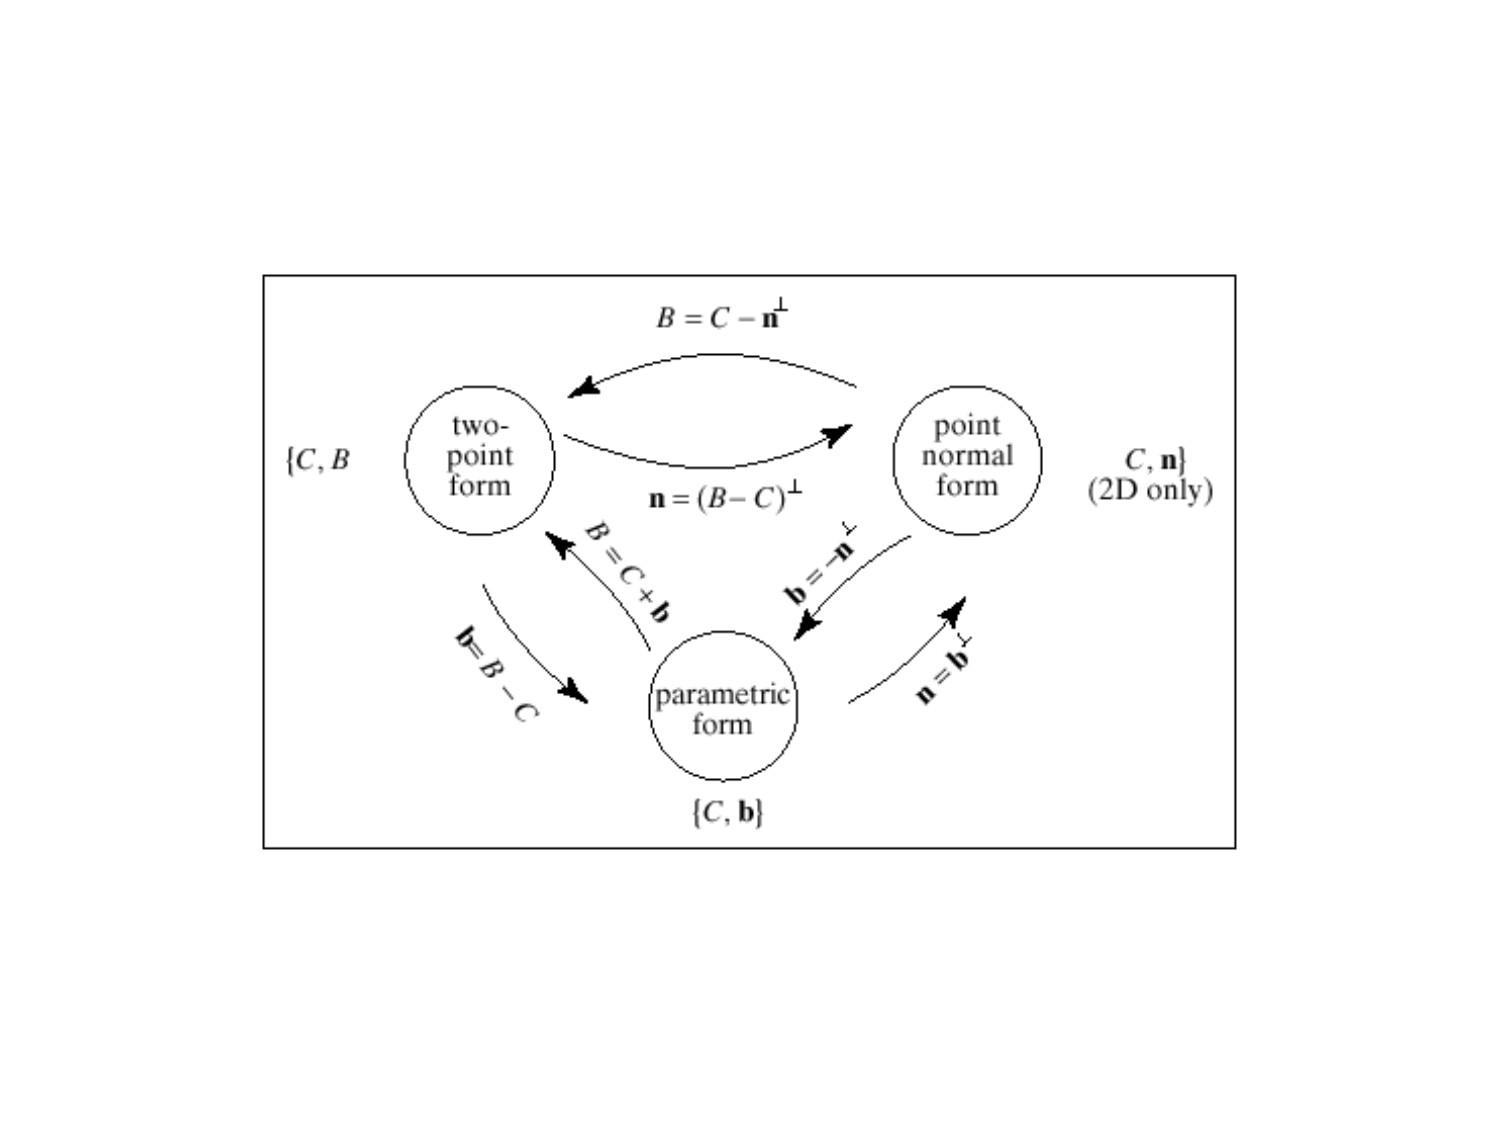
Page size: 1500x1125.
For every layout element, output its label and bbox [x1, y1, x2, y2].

list [255, 267, 1245, 858]
